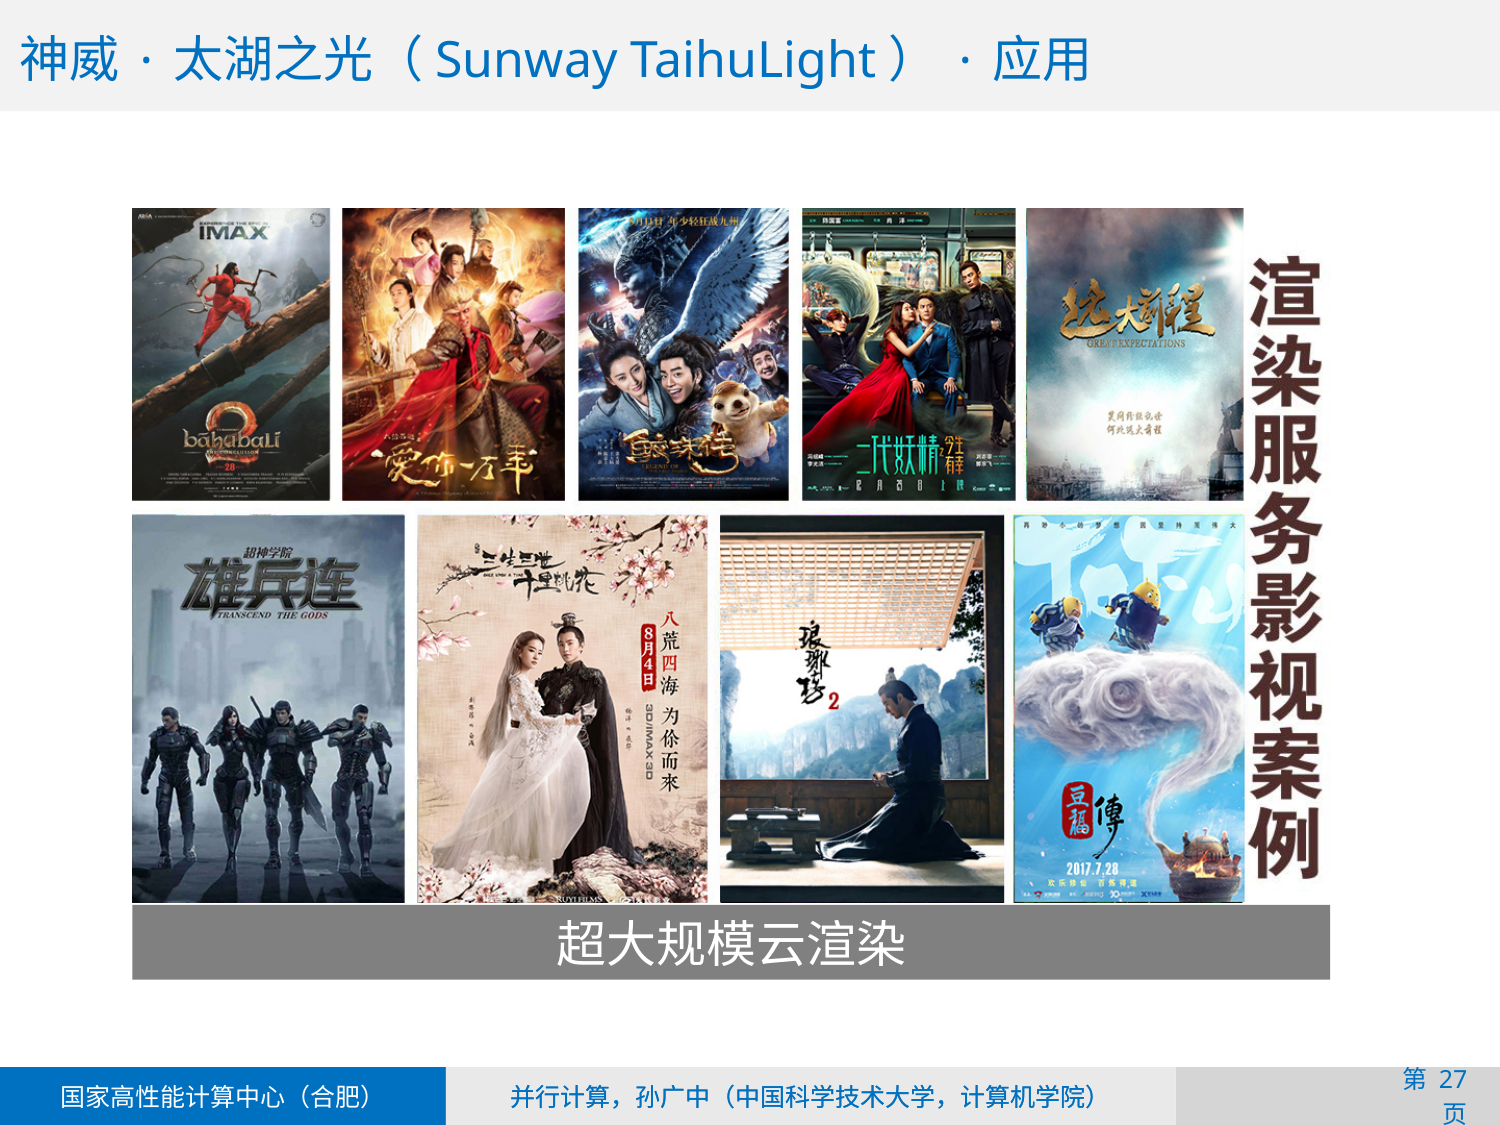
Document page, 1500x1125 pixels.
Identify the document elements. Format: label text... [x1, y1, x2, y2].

text_box 神威·太湖之光（Sunway TaihuLight）·应用 [4, 20, 1108, 96]
slide_number 第 页 [1354, 1067, 1483, 1125]
slide_number [1198, 1067, 1354, 1125]
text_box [132, 208, 1331, 966]
